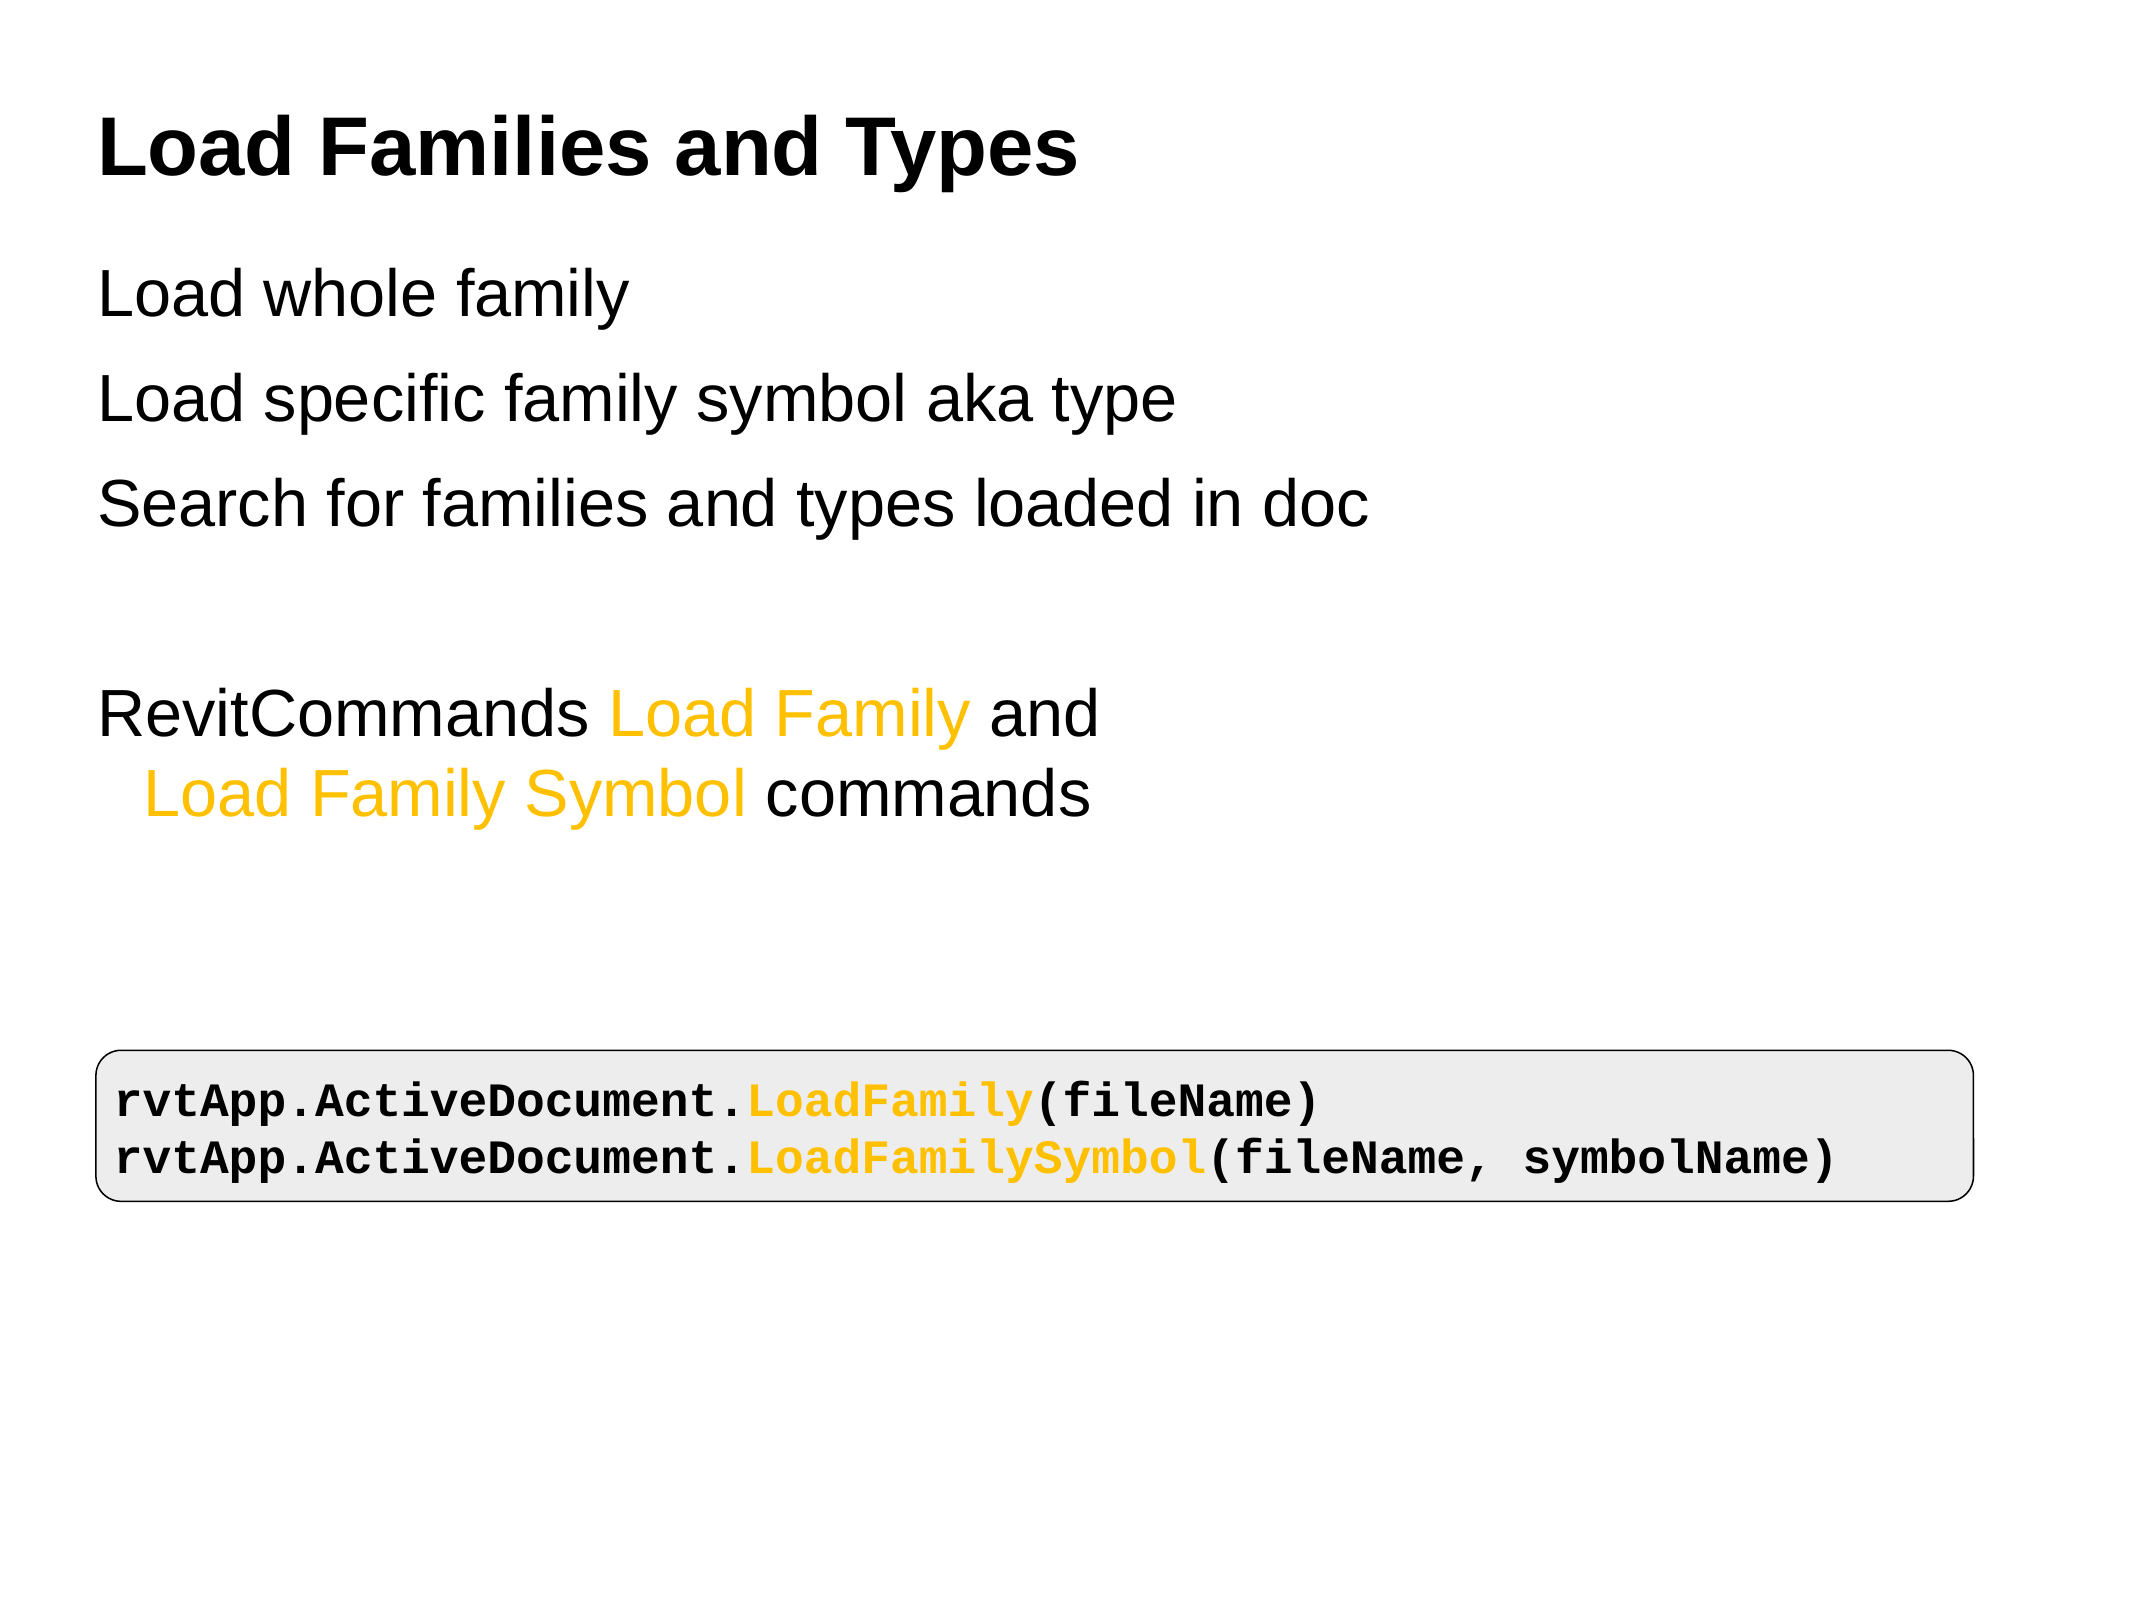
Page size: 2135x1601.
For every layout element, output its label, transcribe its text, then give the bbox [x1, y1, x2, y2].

list Load whole family Load specific family symbol aka type Search for families and types loaded in doc RevitCommands Load Family and Load Family Symbol commands [96, 249, 2028, 1350]
text_box rvtApp.ActiveDocument.LoadFamily(fileName) rvtApp.ActiveDocument.LoadFamilySymbol(fileName, symbolName) [95, 1050, 1974, 1202]
title Load Families and Types [96, 59, 2028, 226]
